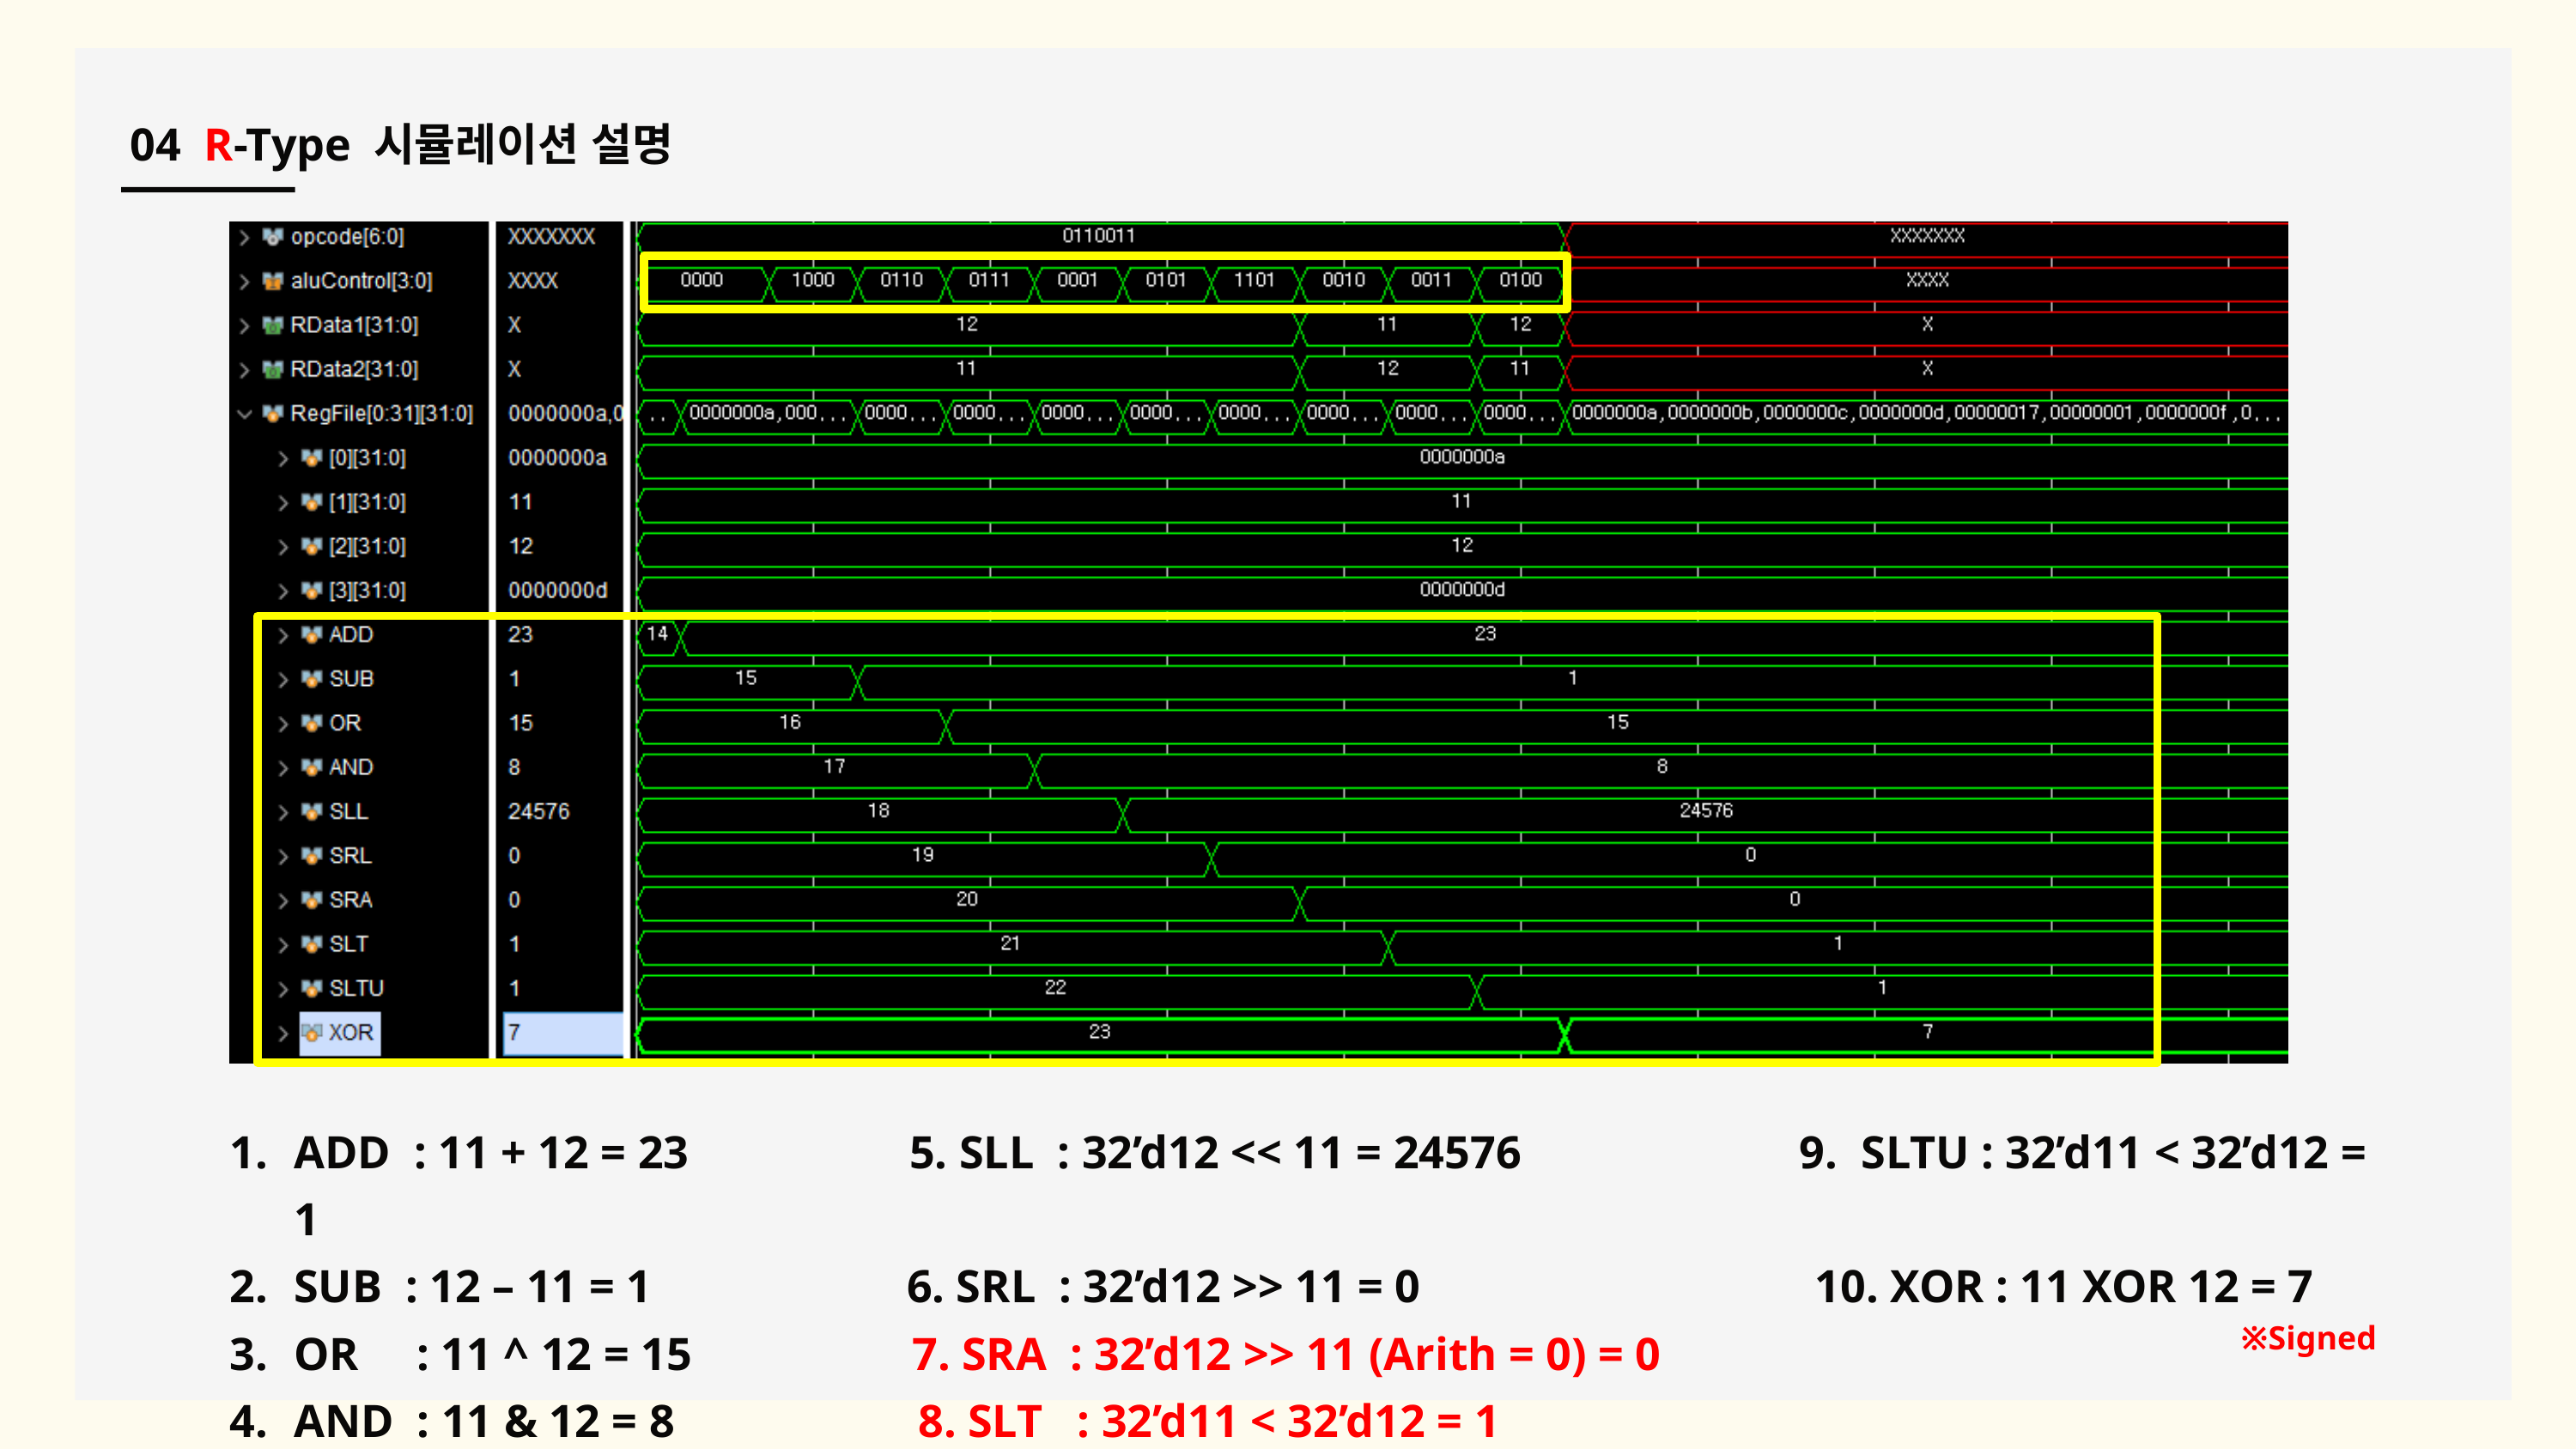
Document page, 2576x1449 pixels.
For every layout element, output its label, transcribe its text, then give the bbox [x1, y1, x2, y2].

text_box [225, 223, 2294, 1073]
picture [229, 221, 2288, 1064]
text_box ※Signed [2227, 1311, 2391, 1362]
text_box ADD : 11 + 12 = 23 5. SLL : 32’d12 << 11 = 24576 9. SLTU : 32’d11 < 32’d12 = 1 SUB : 12 – 11 = 1 6. SRL : 32’d12 >> 11 = 0 10. XOR : 11 XOR 12 = 7 OR : 11 ^ 12 = 15 7. SRA : 32’d12 >> 11 (Arith = 0) = 0 AND : 11 & 12 = 8 8. SLT : 32’d11 < 32’d12 = 1 [229, 1110, 2394, 1446]
text_box 04 R-Type 시뮬레이션 설명 [130, 107, 762, 171]
text_box [75, 48, 2512, 1401]
